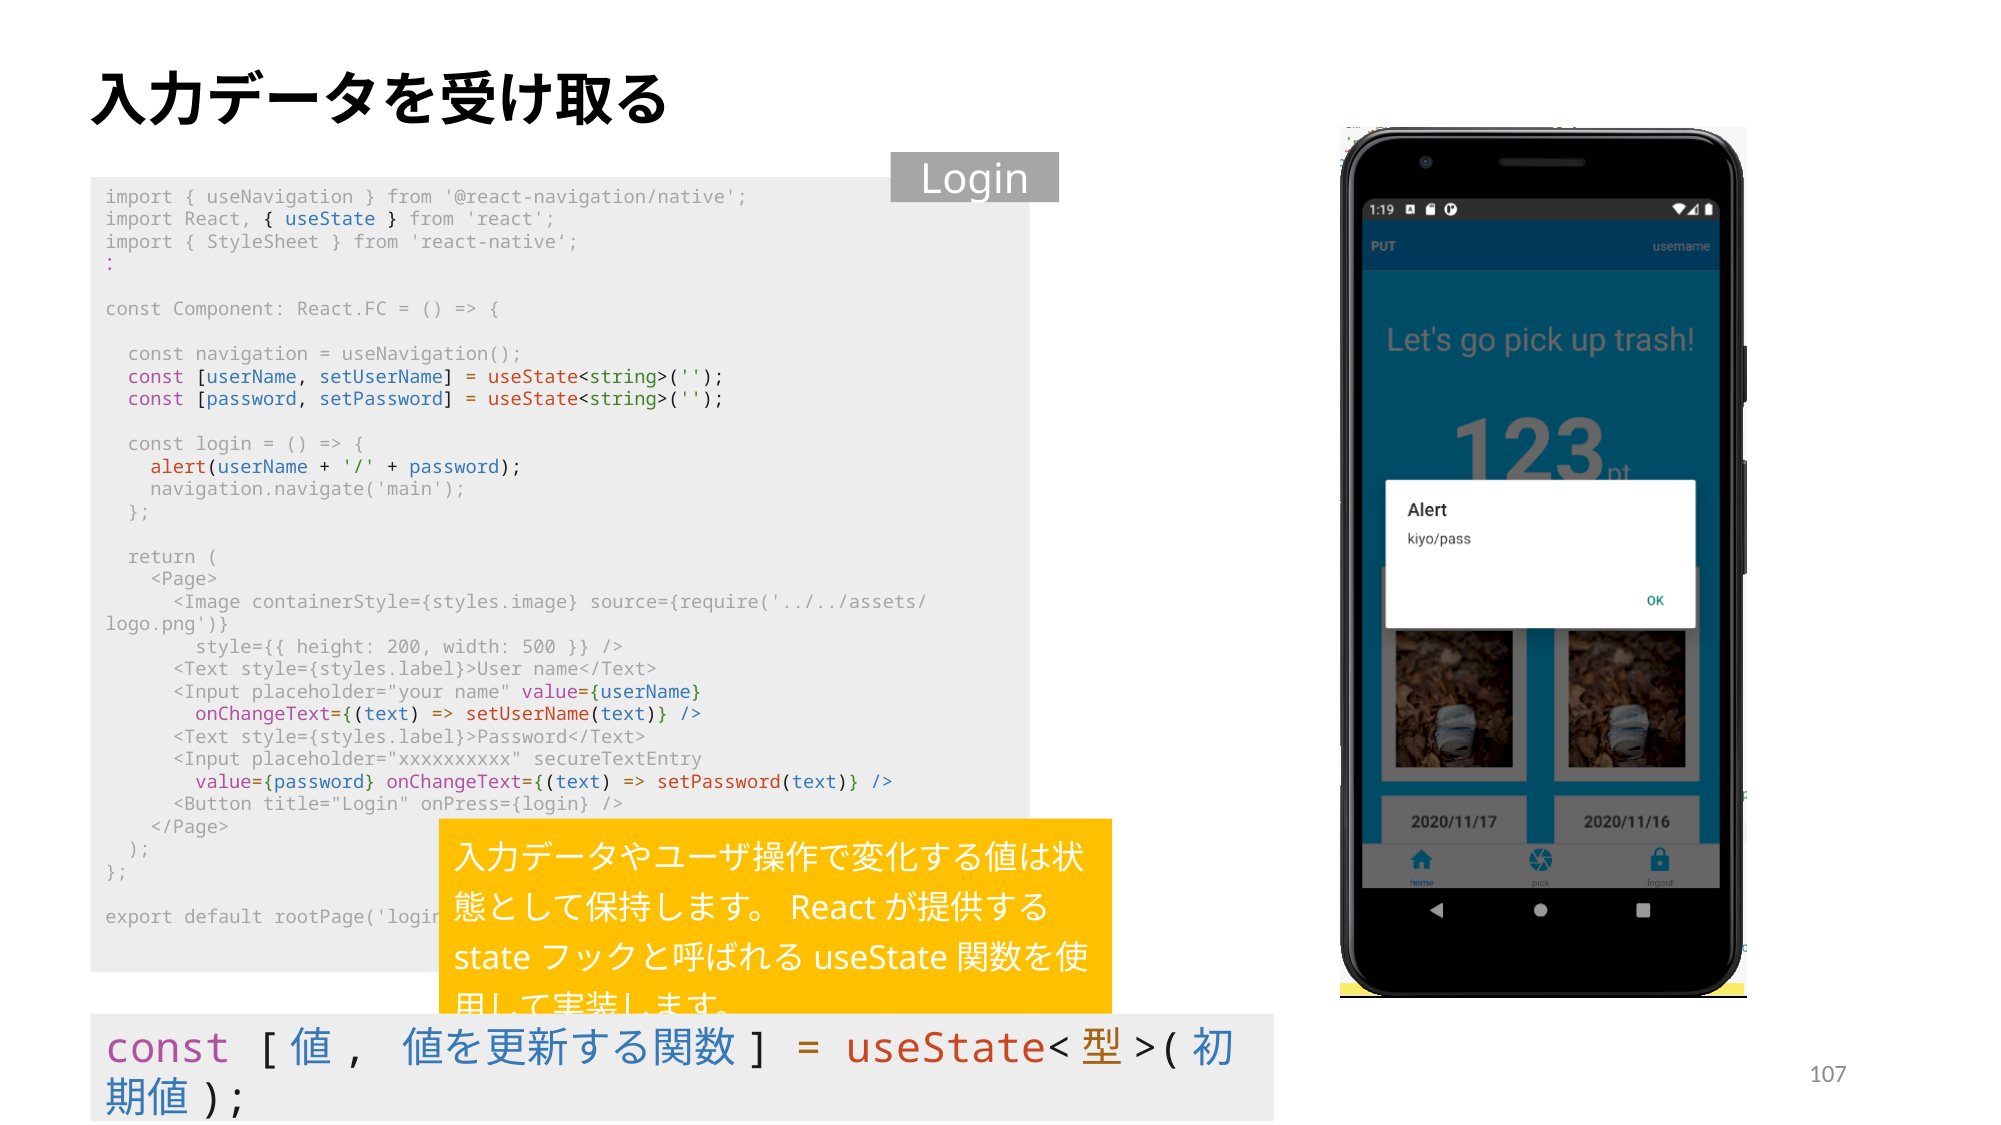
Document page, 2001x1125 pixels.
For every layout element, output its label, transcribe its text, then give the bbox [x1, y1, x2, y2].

text_box import { useNavigation } from '@react-navigation/native'; import React, { useState } from 'react'; import { StyleSheet } from 'react-native‘; ： const Component: React.FC = () => { const navigation = useNavigation(); const [userName, setUserName] = useState<string>(''); const [password, setPassword] = useState<string>(''); const login = () => { alert(userName + '/' + password); navigation.navigate('main'); }; return ( <Page> <Image containerStyle={styles.image} source={require('../../assets/logo.png')} style={{ height: 200, width: 500 }} /> <Text style={styles.label}>User name</Text> <Input placeholder="your name" value={userName} onChangeText={(text) => setUserName(text)} /> <Text style={styles.label}>Password</Text> <Input placeholder="xxxxxxxxxx" secureTextEntry value={password} onChangeText={(text) => setPassword(text)} /> <Button title="Login" onPress={login} /> </Page> ); }; export default rootPage('login', Component); [90, 177, 1030, 973]
text_box 入力データやユーザ操作で変化する値は状態として保持します。Reactが提供するstateフックと呼ばれるuseState関数を使用して実装します。 [439, 818, 1113, 1013]
picture [1340, 127, 1747, 998]
text_box Login [890, 152, 1060, 203]
slide_number 107 [1412, 1042, 1863, 1103]
text_box 入力データを受け取る [74, 54, 1454, 140]
text_box const [値, 値を更新する関数] = useState<型>(初期値); [90, 1013, 1274, 1122]
